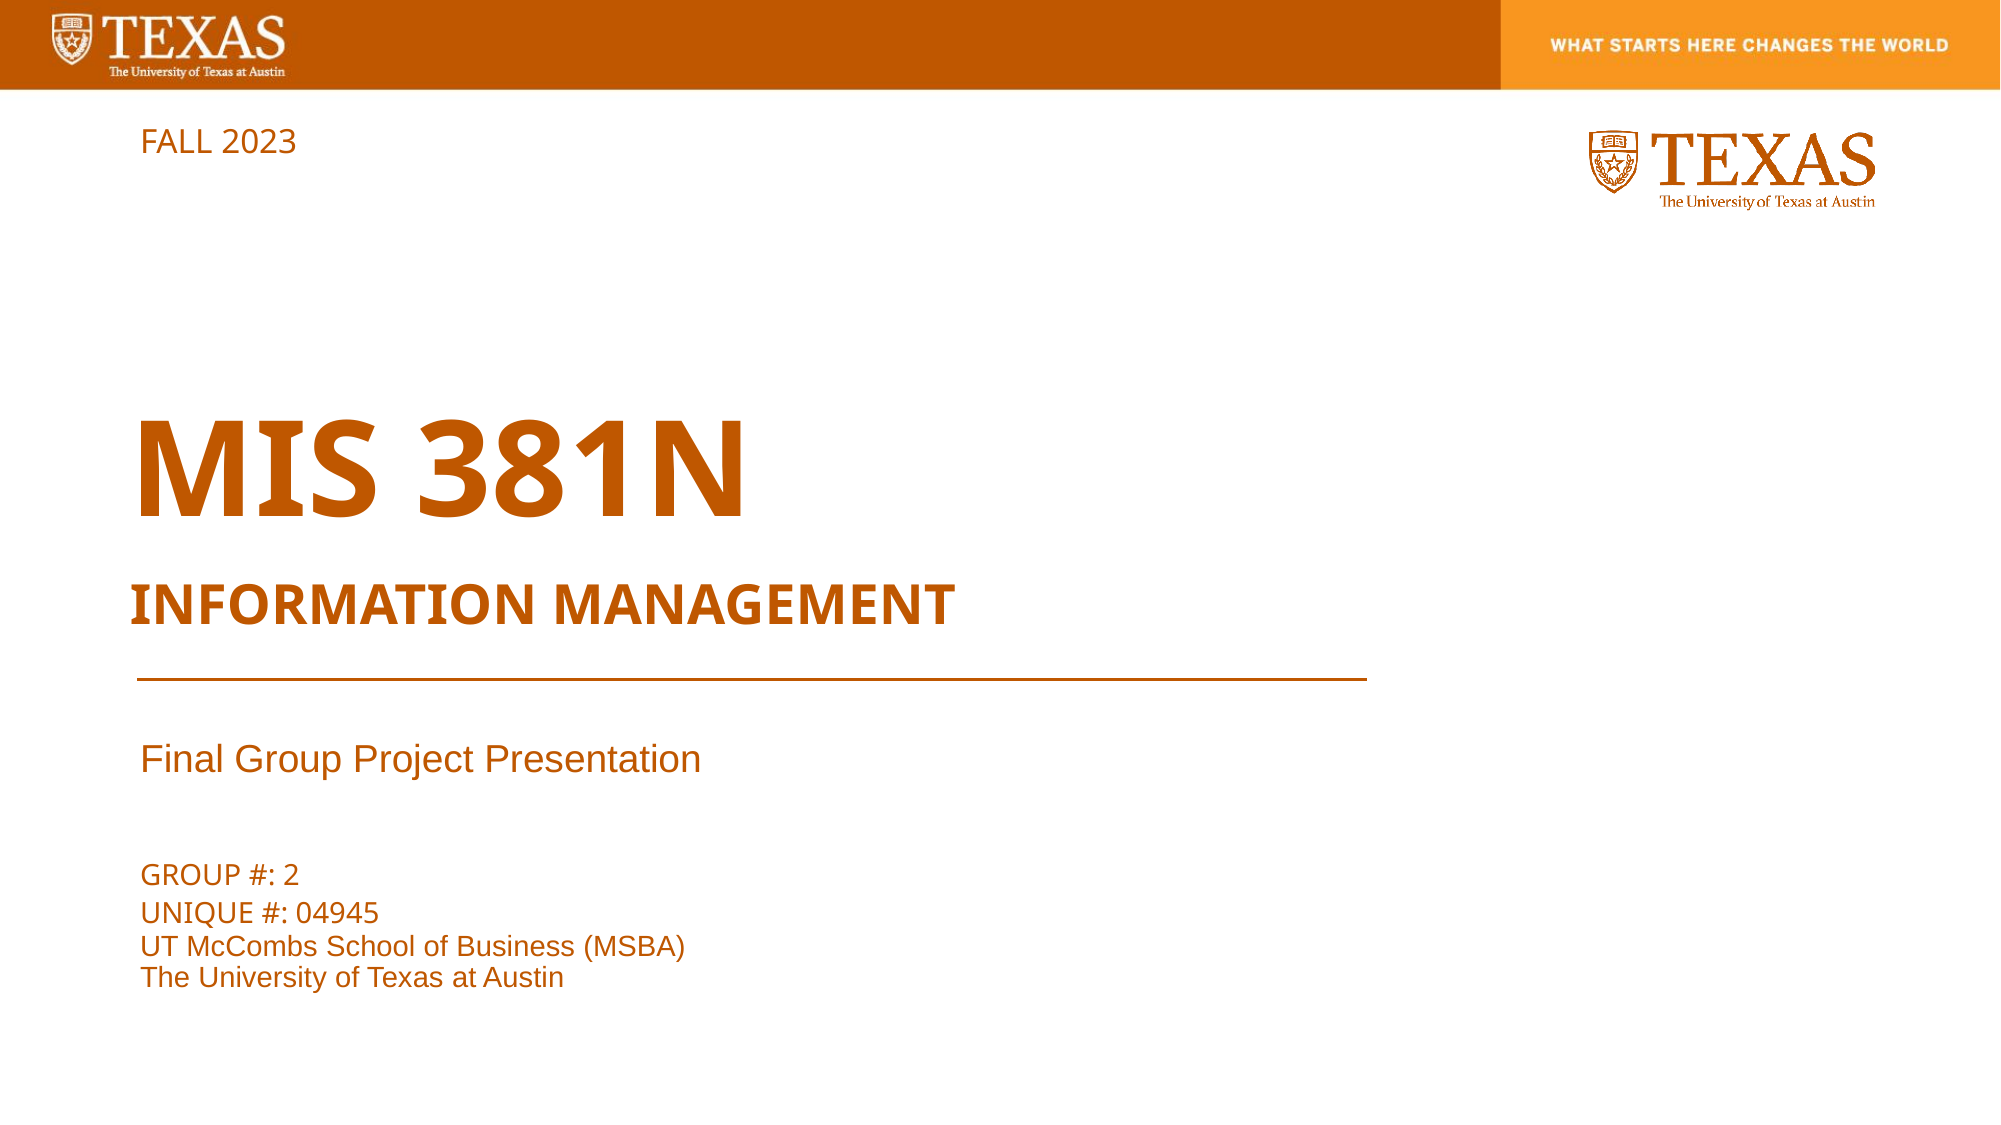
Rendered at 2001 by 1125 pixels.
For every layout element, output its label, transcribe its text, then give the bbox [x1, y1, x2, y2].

picture [0, 0, 2001, 1125]
text_box FALL 2023 [119, 99, 1521, 186]
text_box Final Group Project Presentation [119, 729, 1845, 830]
text_box GROUP #: 2 UNIQUE #: 04945 UT McCombs School of Business (MSBA) The University of Texas at Austin [119, 838, 1845, 1000]
text_box MIS 381N INFORMATION MANAGEMENT [110, 262, 1900, 646]
